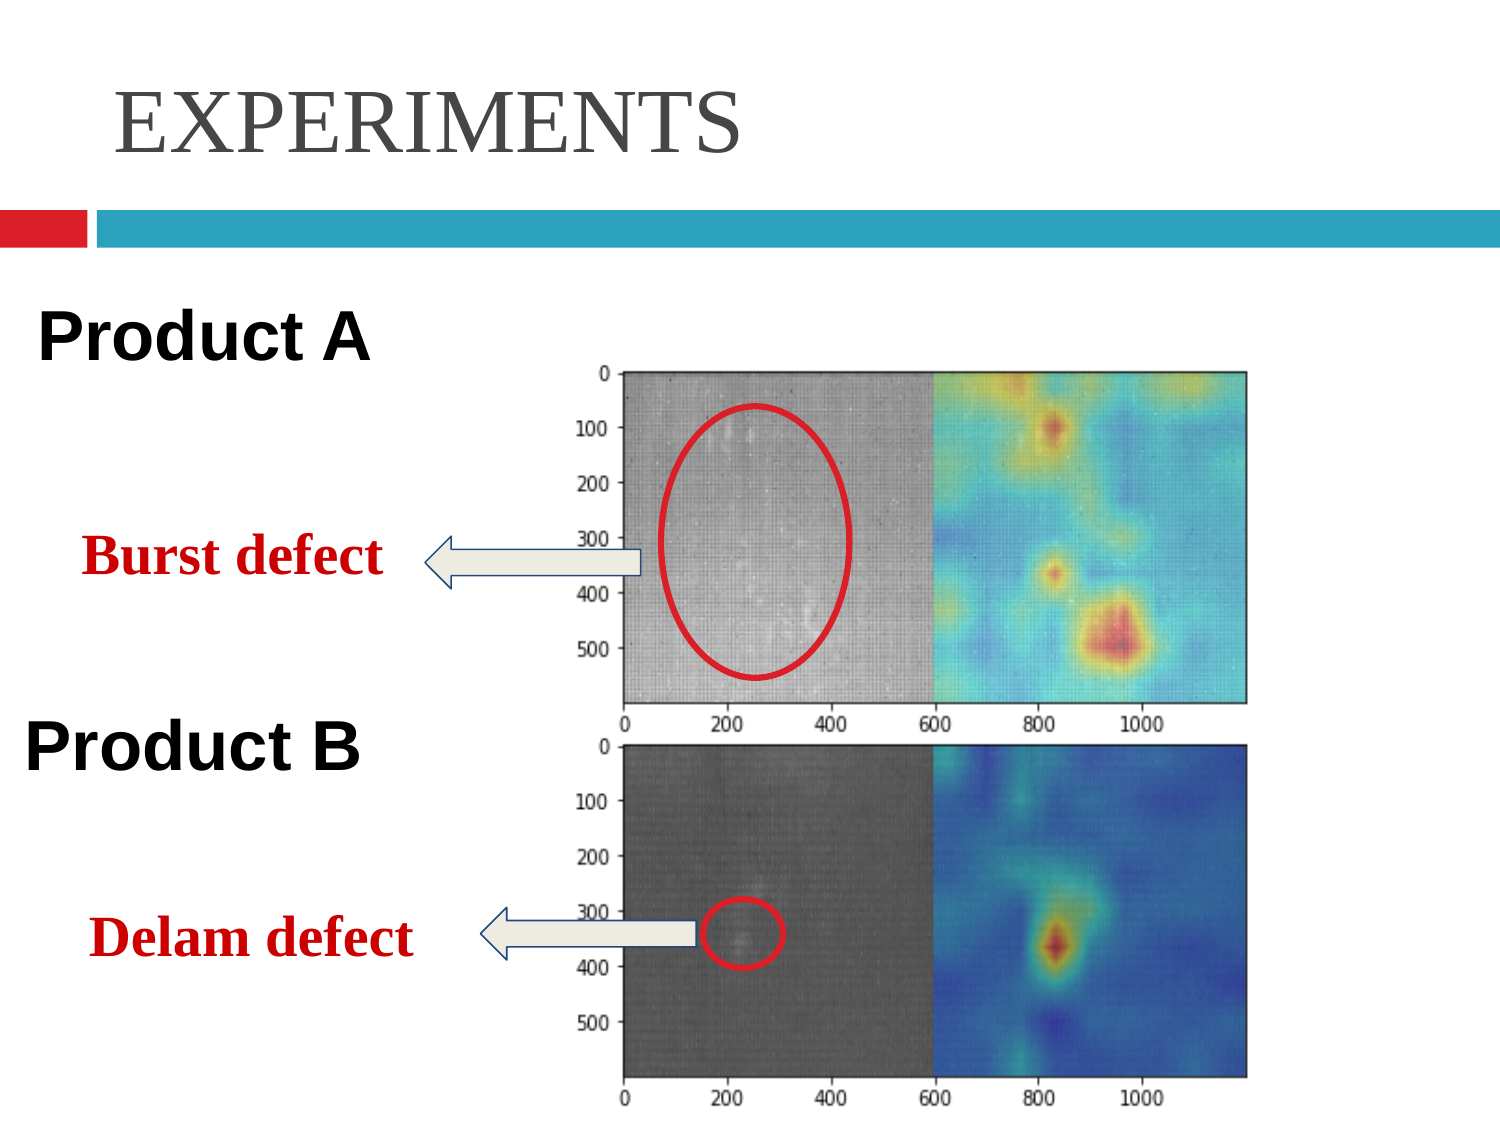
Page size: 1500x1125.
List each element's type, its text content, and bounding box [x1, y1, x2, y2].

text_box Delam defect [73, 883, 518, 984]
text_box Product B [17, 648, 557, 837]
picture [562, 352, 1259, 1124]
text_box [439, 536, 557, 589]
text_box Product A [29, 238, 1255, 426]
text_box EXPERIMENTS [111, 58, 984, 171]
text_box [518, 920, 557, 947]
text_box Burst defect [66, 500, 439, 601]
